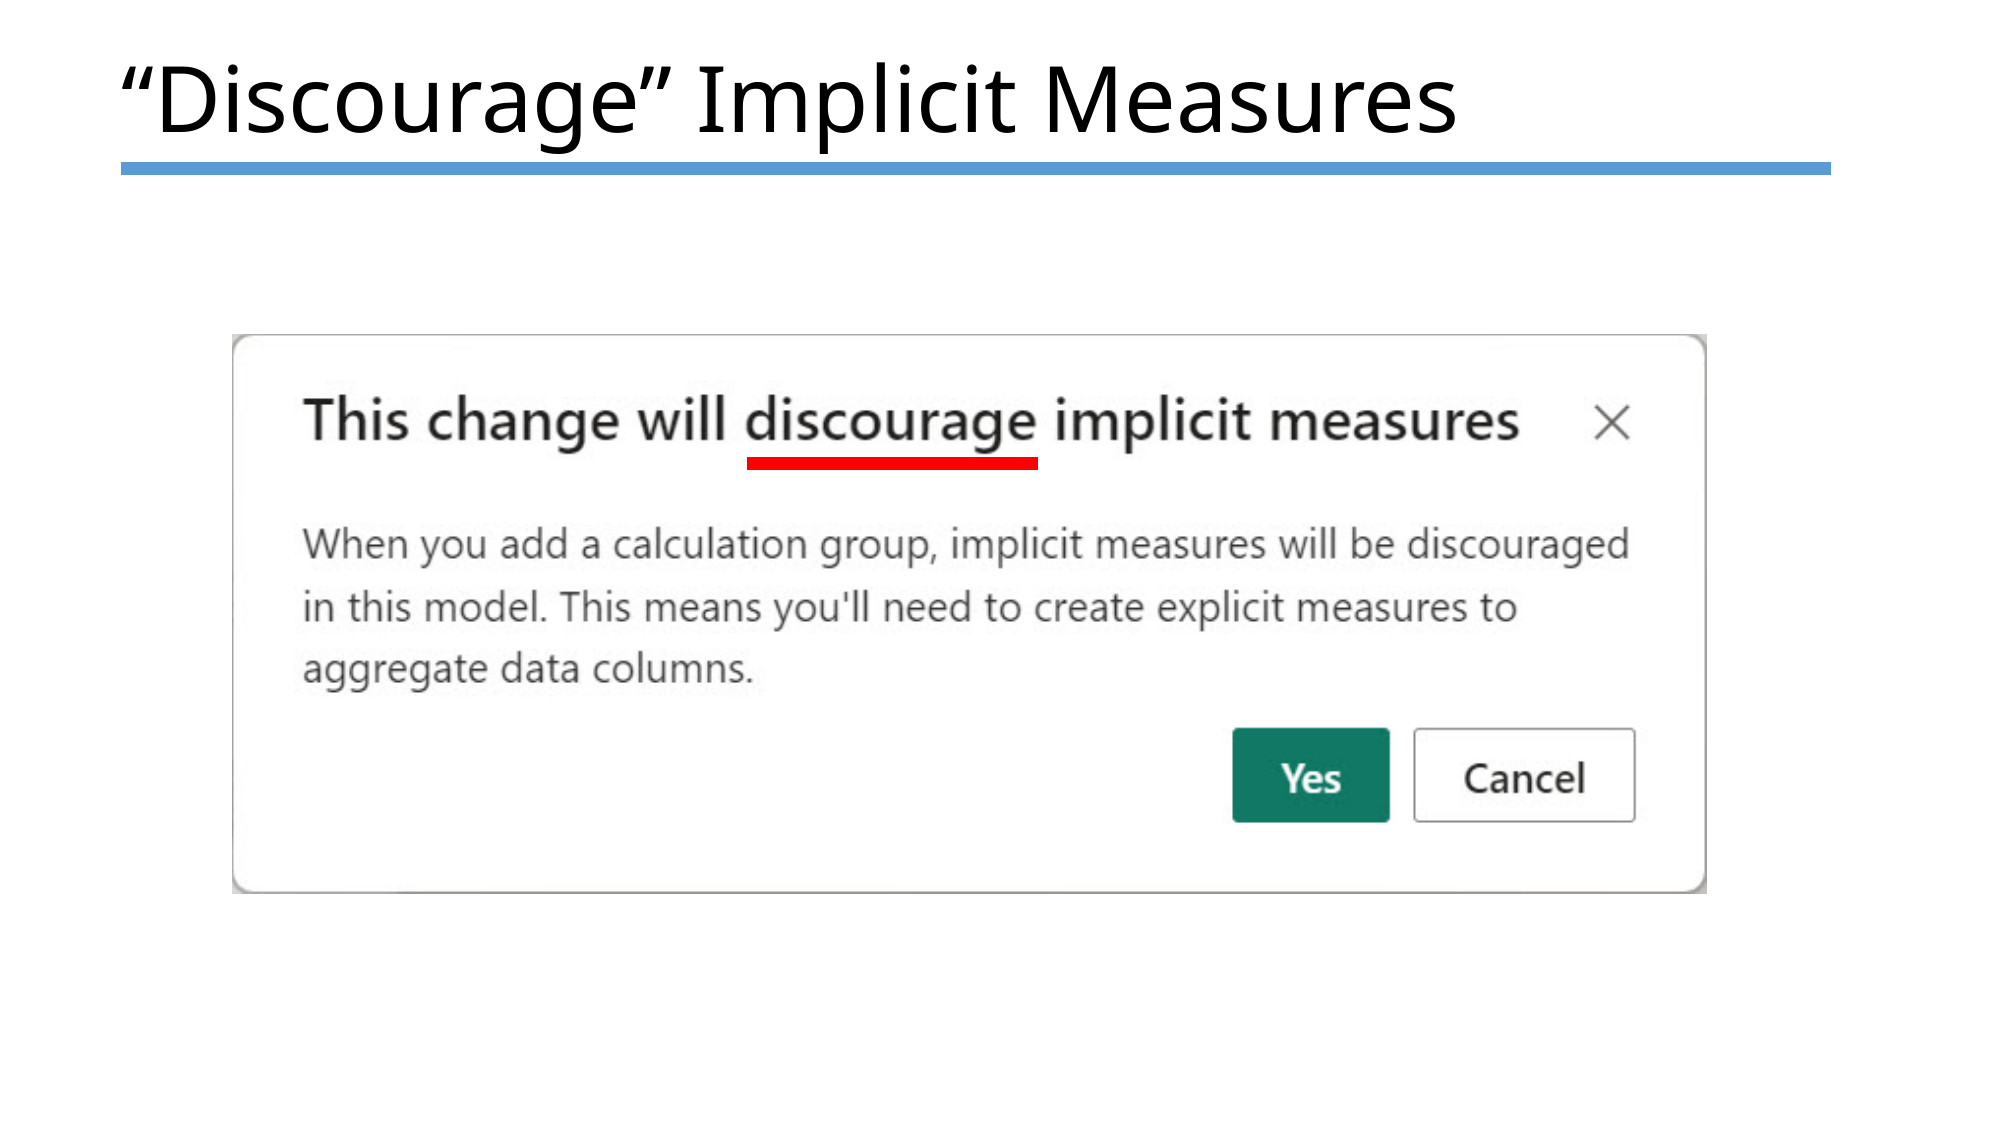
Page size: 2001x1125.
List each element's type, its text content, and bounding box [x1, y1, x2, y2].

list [232, 334, 1707, 894]
text_box “Discourage” Implicit Measures [106, 19, 1832, 187]
